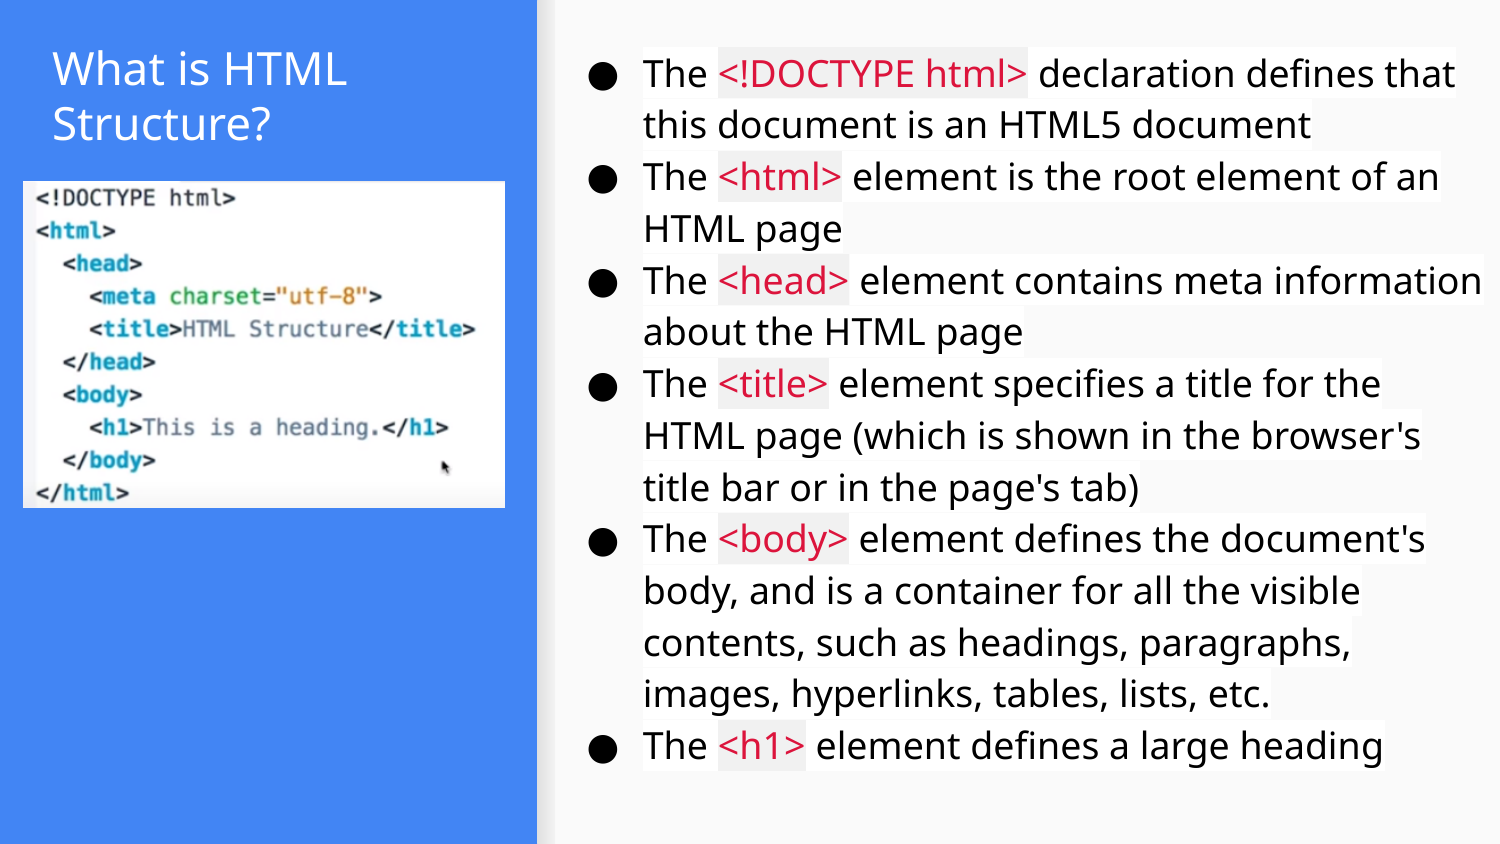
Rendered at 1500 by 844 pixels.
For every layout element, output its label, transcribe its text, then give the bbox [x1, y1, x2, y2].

title What is HTML Structure? [37, 8, 498, 166]
picture [23, 181, 505, 508]
list The <!DOCTYPE html> declaration defines that this document is an HTML5 document The <html> element is the root element of an HTML page The <head> element contains meta information about the HTML page The <title> element specifies a title for the HTML page (which is shown in the browser's title bar or in the page's tab) The <body> element defines the document's body, and is a container for all the visible contents, such as headings, paragraphs, images, hyperlinks, tables, lists, etc. The <h1> element defines a large heading [552, 27, 1500, 547]
